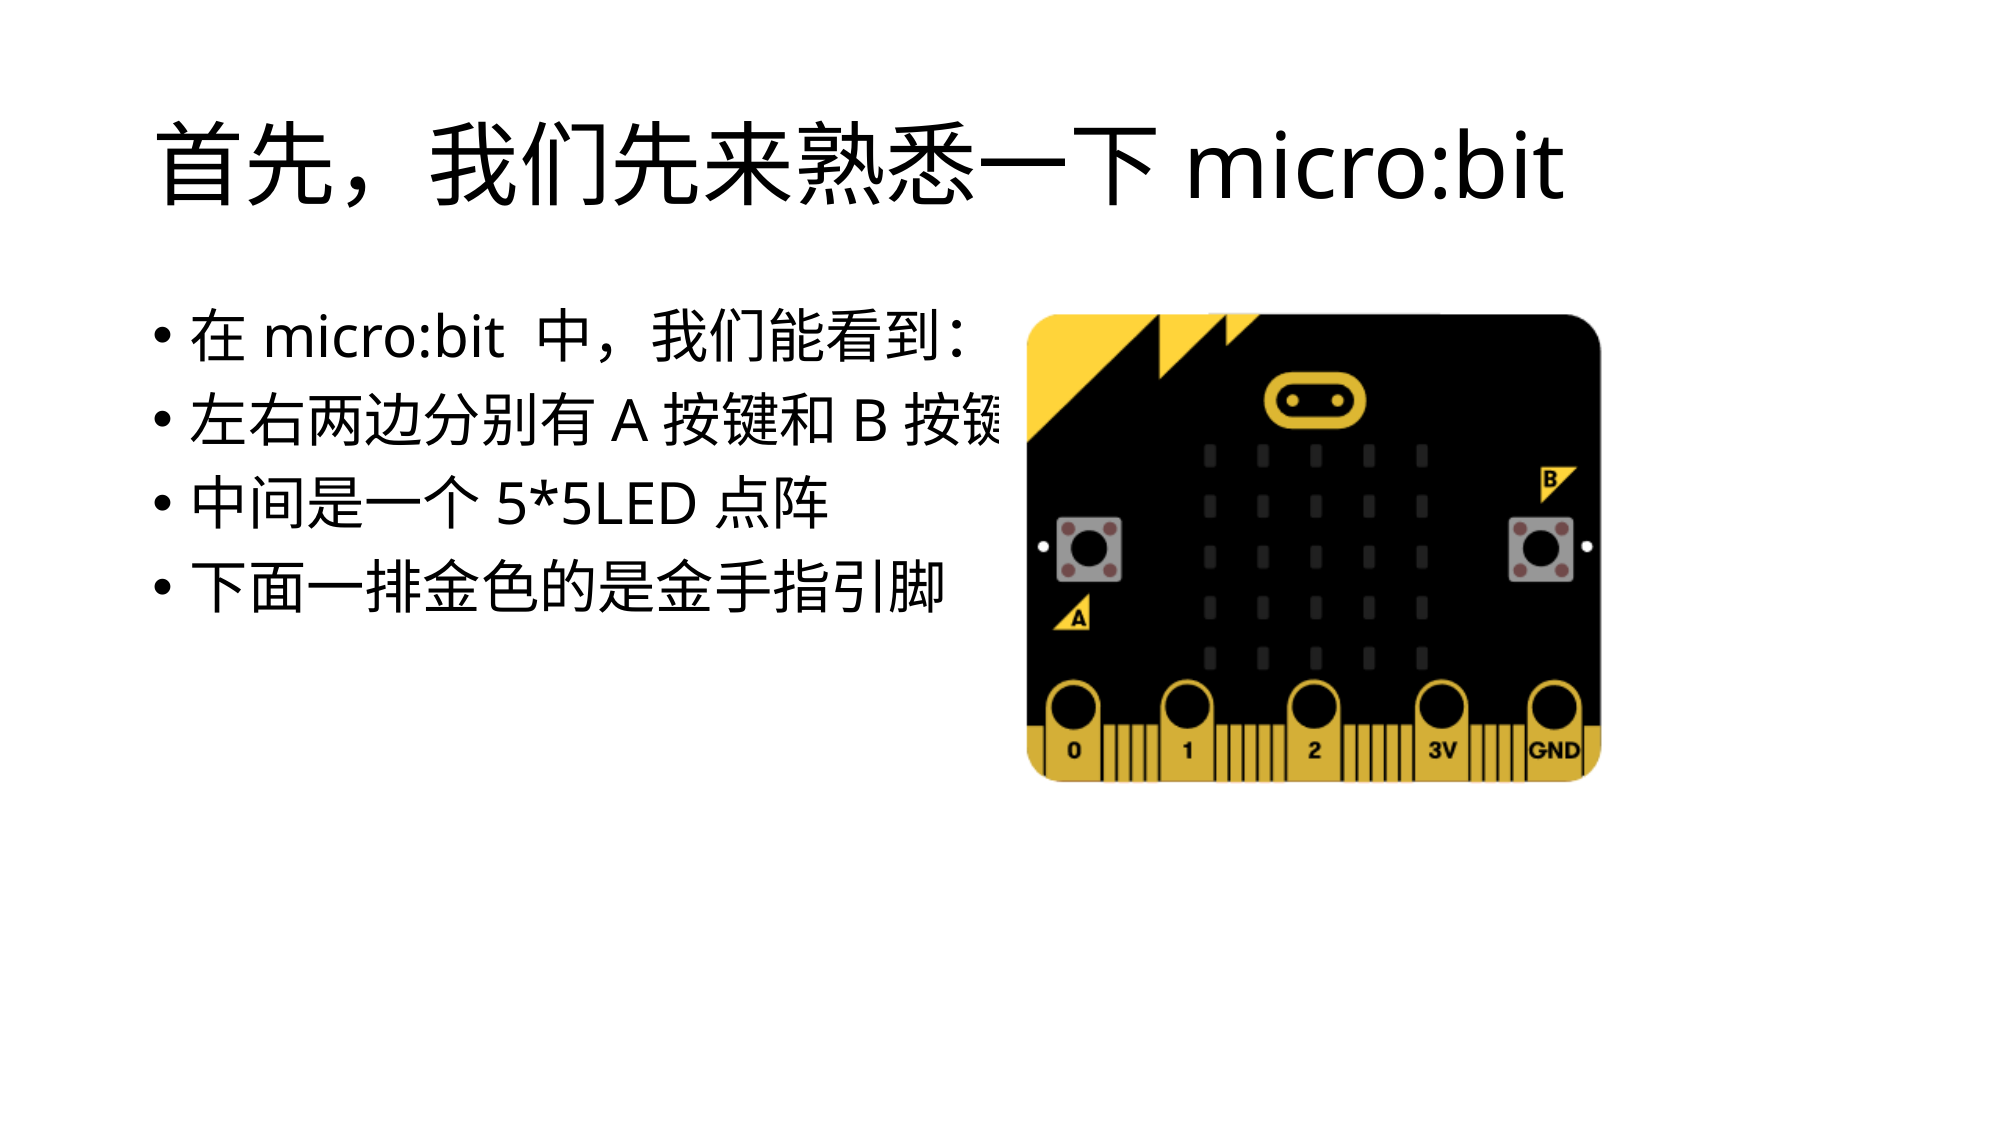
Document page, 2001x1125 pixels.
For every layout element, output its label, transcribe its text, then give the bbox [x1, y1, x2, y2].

picture [999, 299, 1633, 801]
list 在micro:bit 中，我们能看到： 左右两边分别有A按键和B按键 中间是一个5*5LED点阵 下面一排金色的是金手指引脚 [137, 299, 1863, 1014]
title 首先，我们先来熟悉一下micro:bit [137, 59, 1863, 278]
